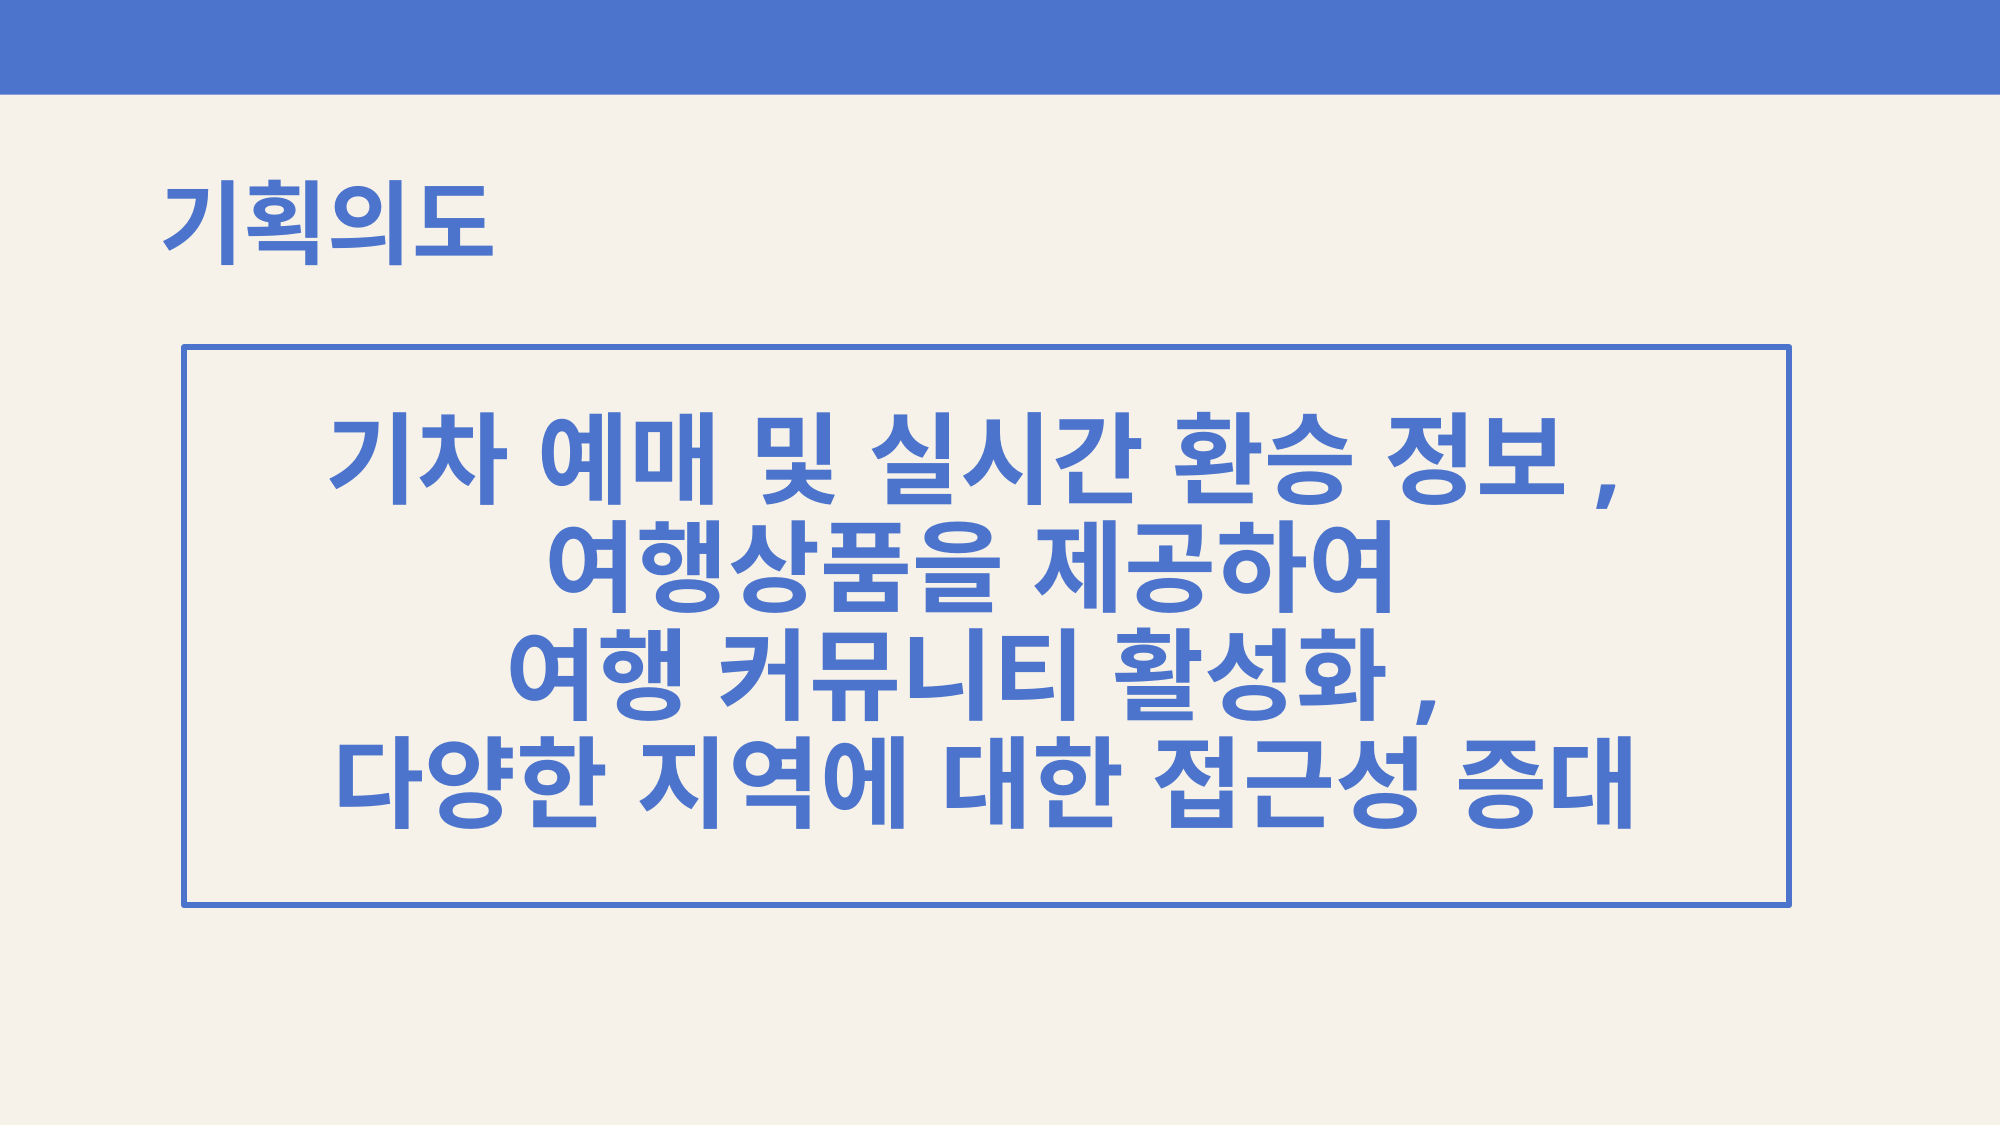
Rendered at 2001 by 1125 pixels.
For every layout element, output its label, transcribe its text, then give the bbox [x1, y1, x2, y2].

text_box 기획의도 [144, 108, 1269, 348]
text_box [0, 0, 2000, 95]
text_box 기차 예매 및 실시간 환승 정보, 여행상품을 제공하여 여행 커뮤니티 활성화, 다양한 지역에 대한 접근성 증대 [184, 347, 1790, 906]
